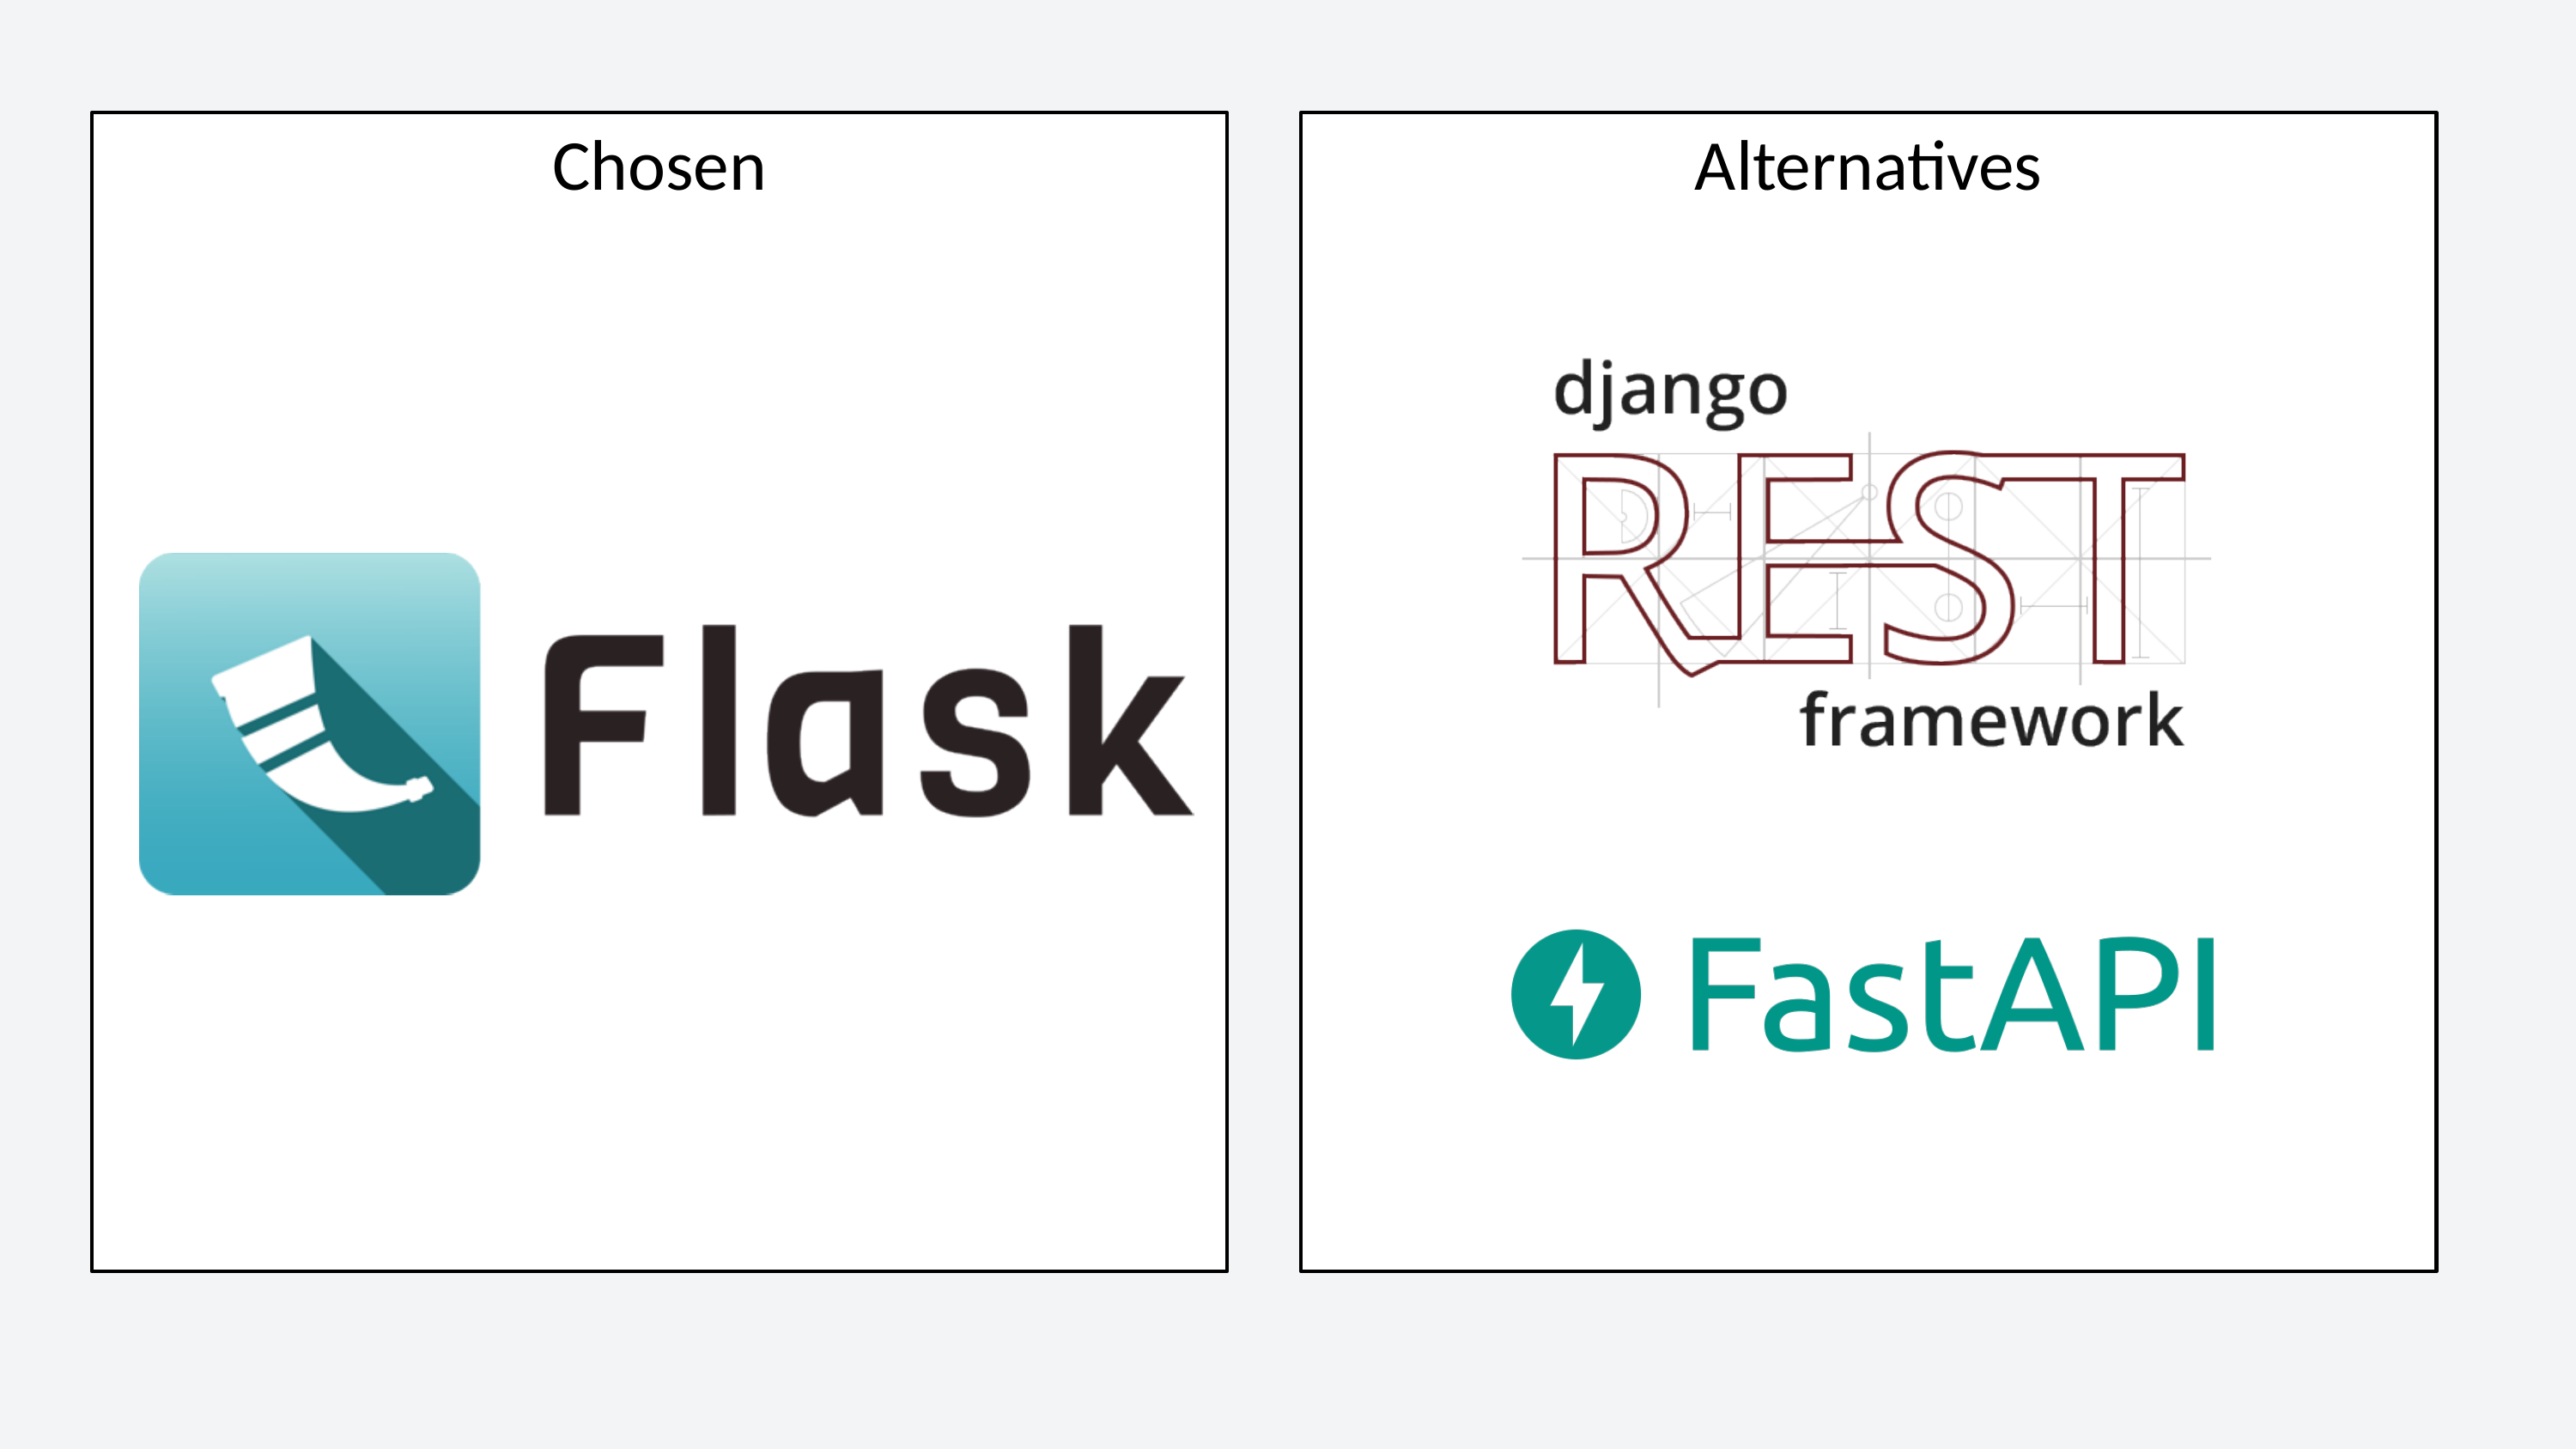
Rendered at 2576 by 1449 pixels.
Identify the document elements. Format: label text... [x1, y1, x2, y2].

picture [1404, 829, 2321, 1161]
picture [1416, 354, 2321, 754]
text_box Alternatives [1299, 111, 2439, 1273]
text_box Chosen [90, 111, 1229, 1273]
picture [139, 553, 1195, 895]
